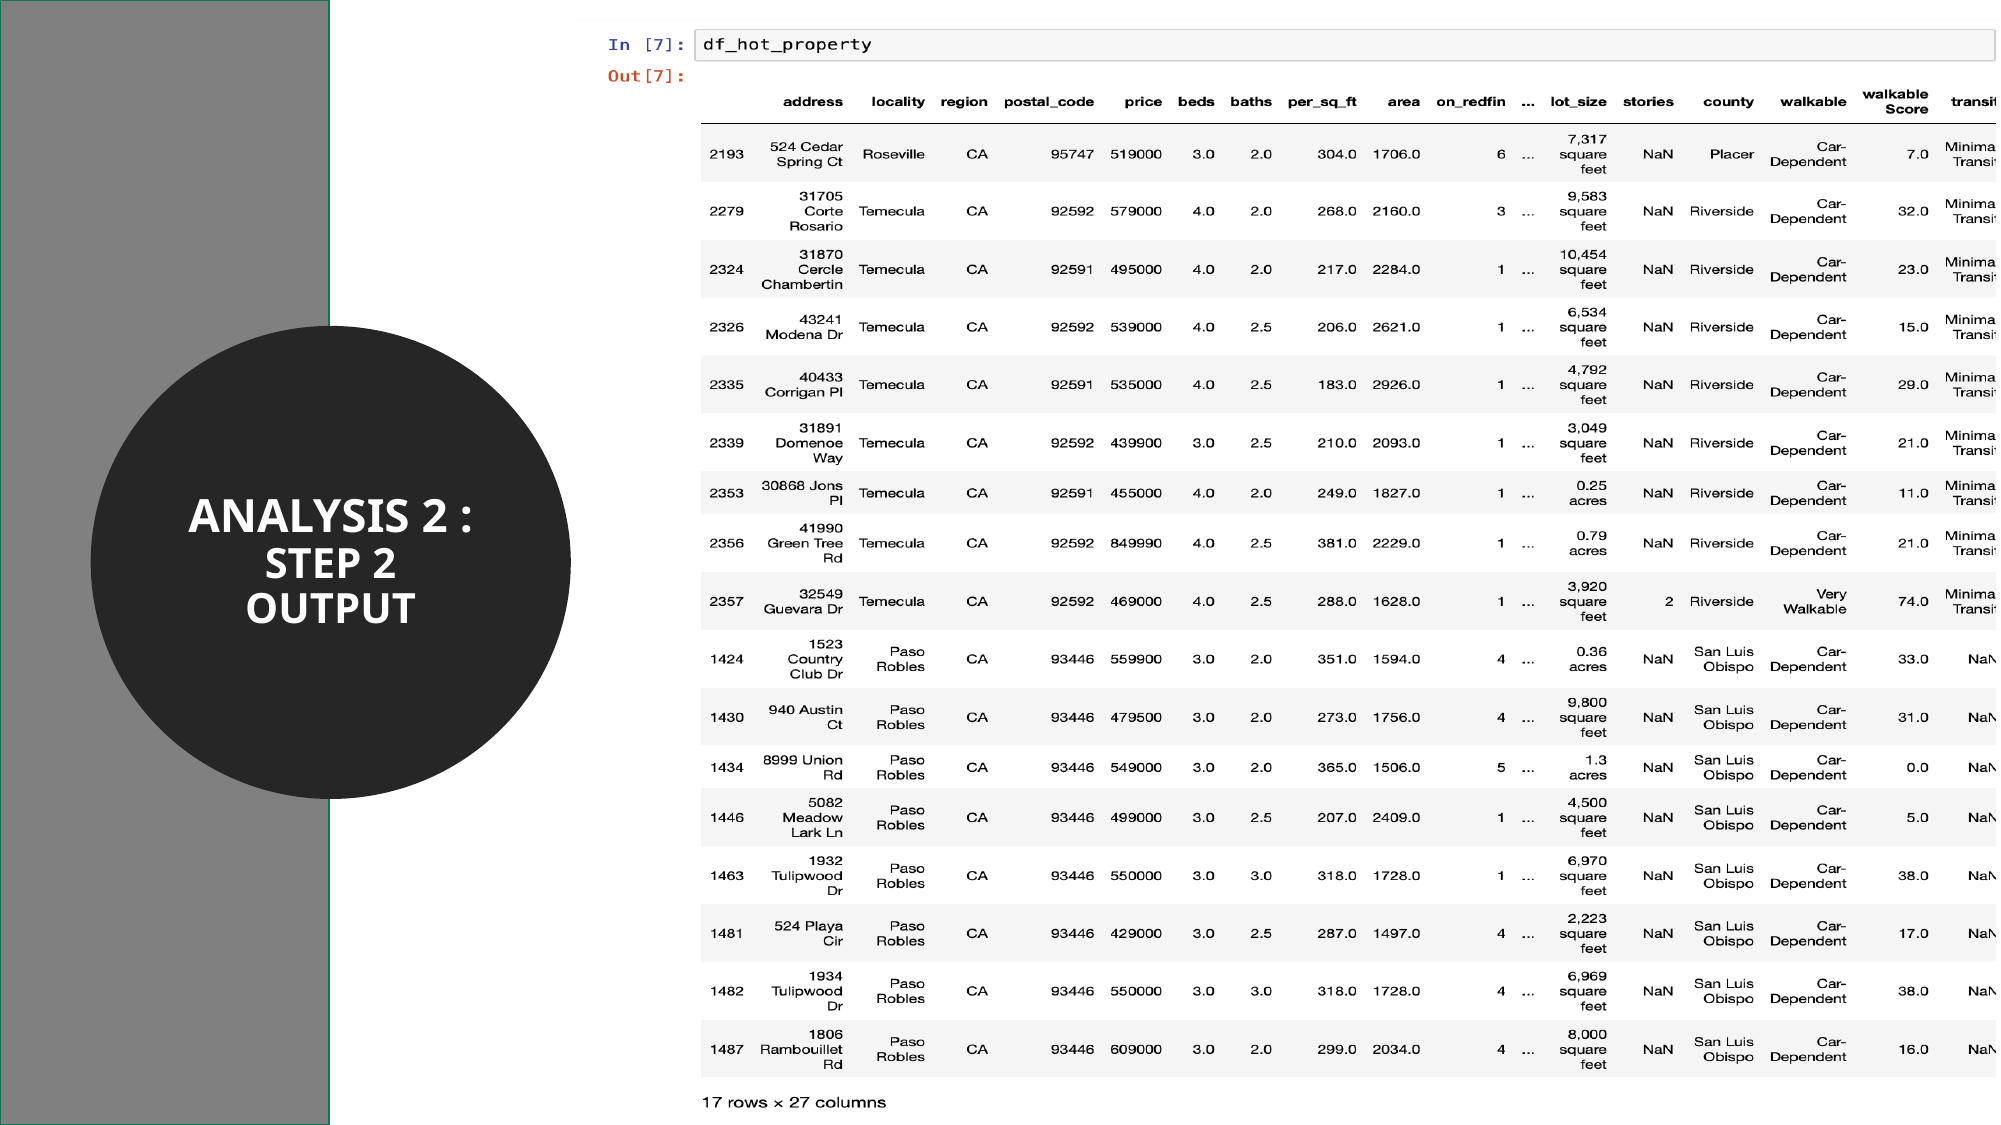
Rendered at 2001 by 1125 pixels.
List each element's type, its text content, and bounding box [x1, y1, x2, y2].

picture [577, 18, 2000, 1123]
text_box Analysis 2 : Step 2 output [105, 340, 557, 785]
text_box [0, 0, 330, 1125]
